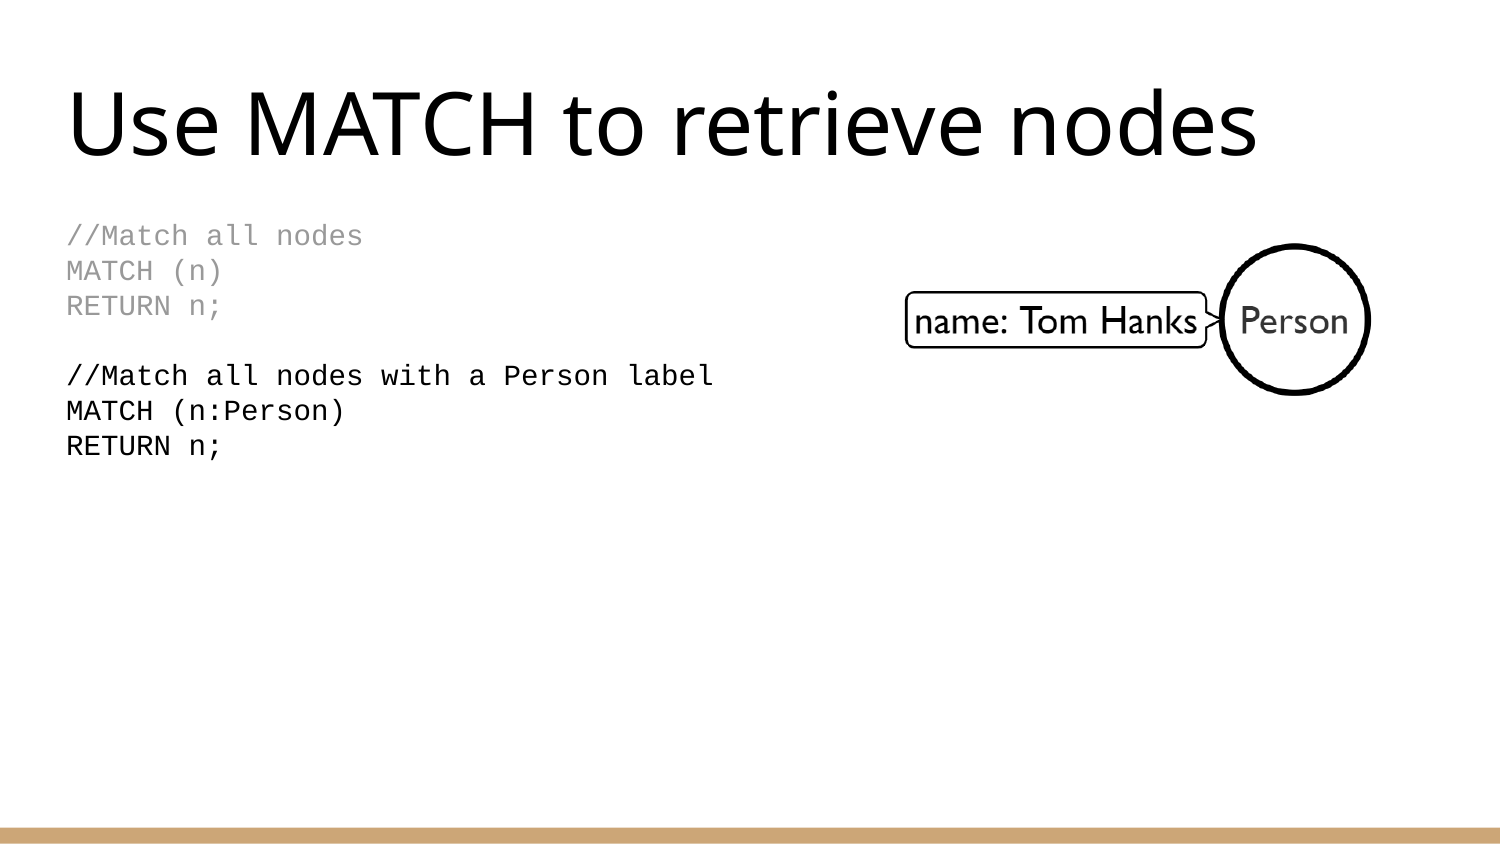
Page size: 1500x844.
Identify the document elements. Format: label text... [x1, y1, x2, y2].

title Use MATCH to retrieve nodes [51, 51, 1449, 189]
picture [865, 202, 1415, 454]
list //Match all nodes MATCH (n) RETURN n; //Match all nodes with a Person label MATCH (n:Person) RETURN n; [51, 200, 1449, 752]
